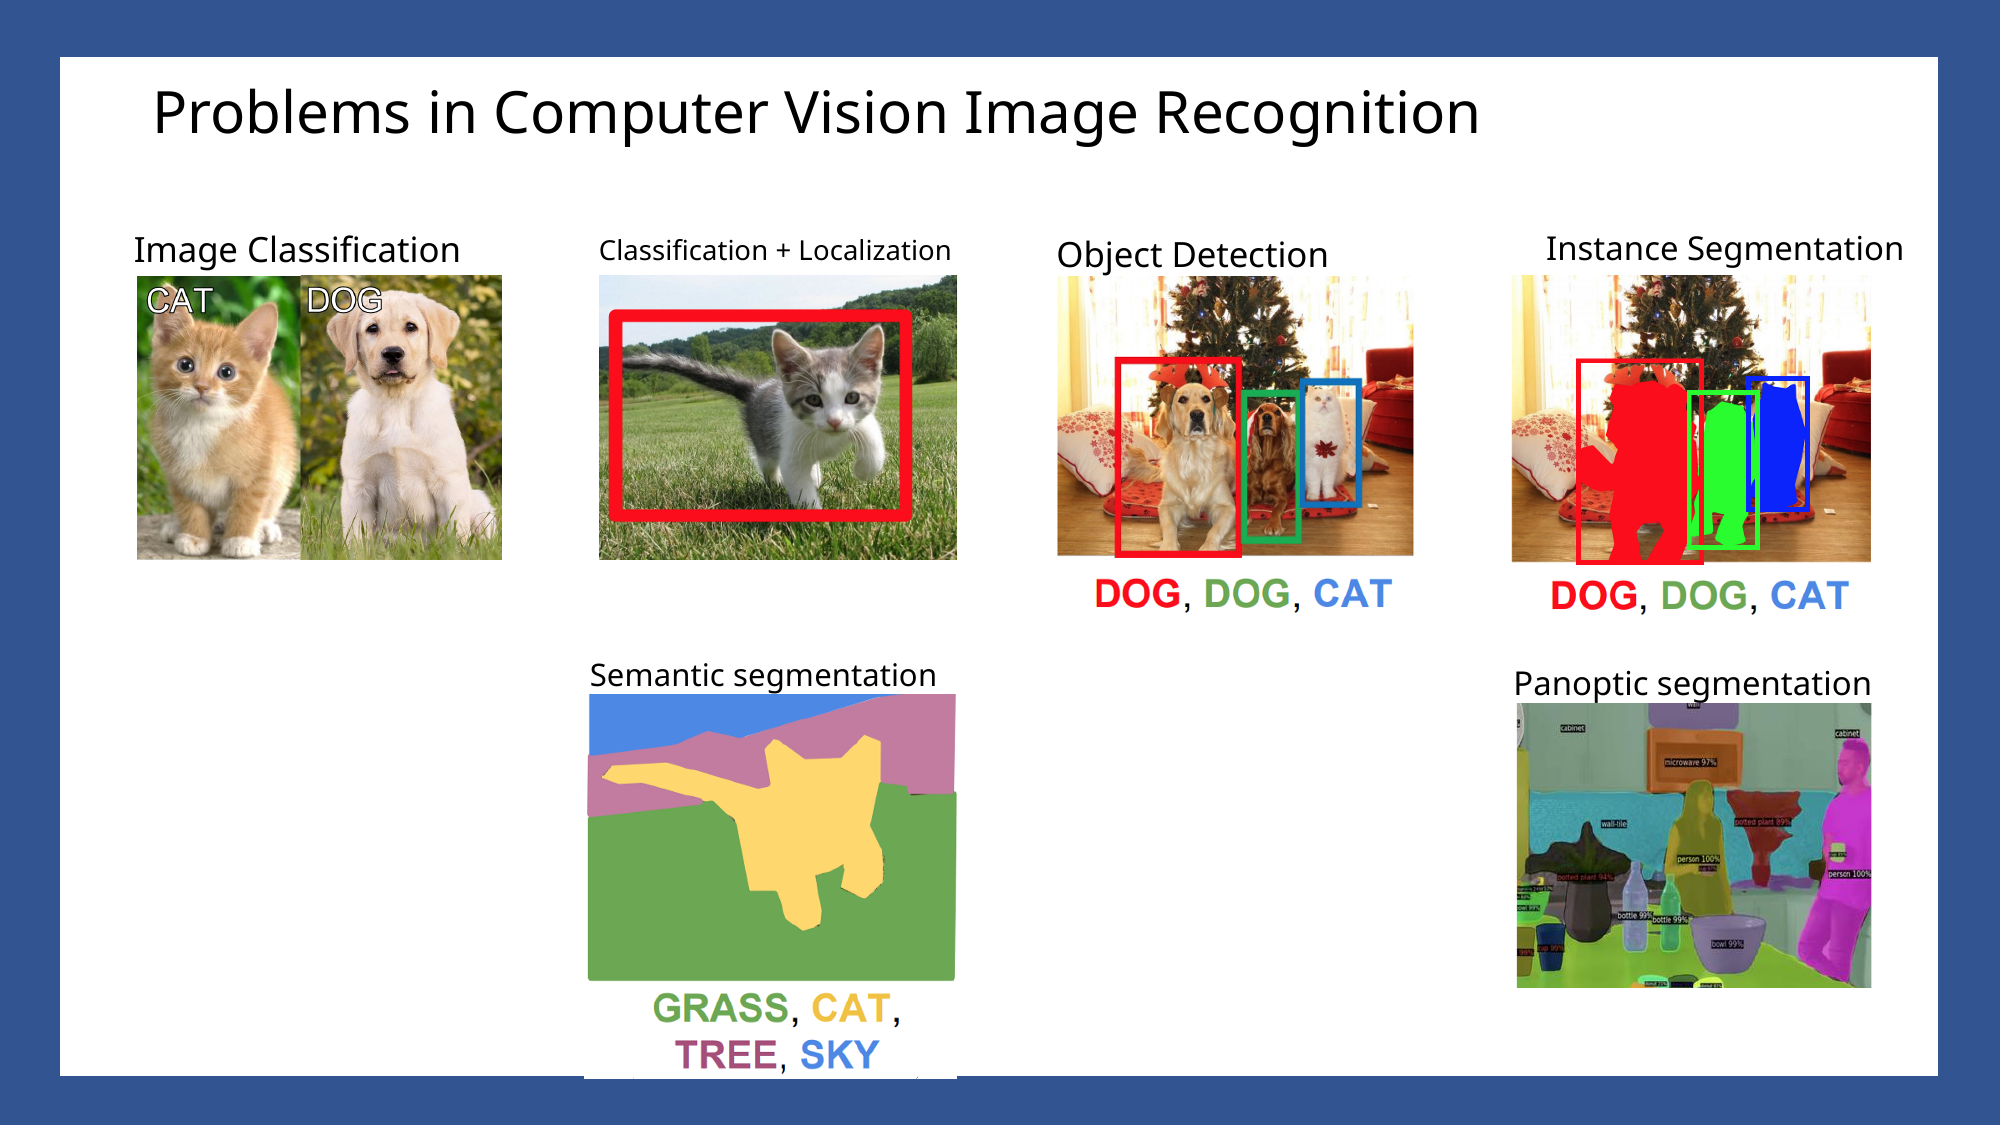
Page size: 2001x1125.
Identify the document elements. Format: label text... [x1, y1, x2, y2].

text_box [28, 24, 1970, 1109]
text_box Classification + Localization [584, 224, 976, 278]
text_box Semantic segmentation [574, 649, 967, 703]
picture [137, 275, 502, 560]
text_box Panoptic segmentation [1498, 657, 1890, 712]
picture [584, 694, 957, 1079]
picture [1511, 275, 1872, 620]
text_box Object Detection [1041, 229, 1433, 283]
picture [1516, 702, 1872, 988]
picture [595, 275, 960, 560]
picture [1053, 276, 1418, 620]
text_box Instance Segmentation [1530, 222, 1923, 276]
